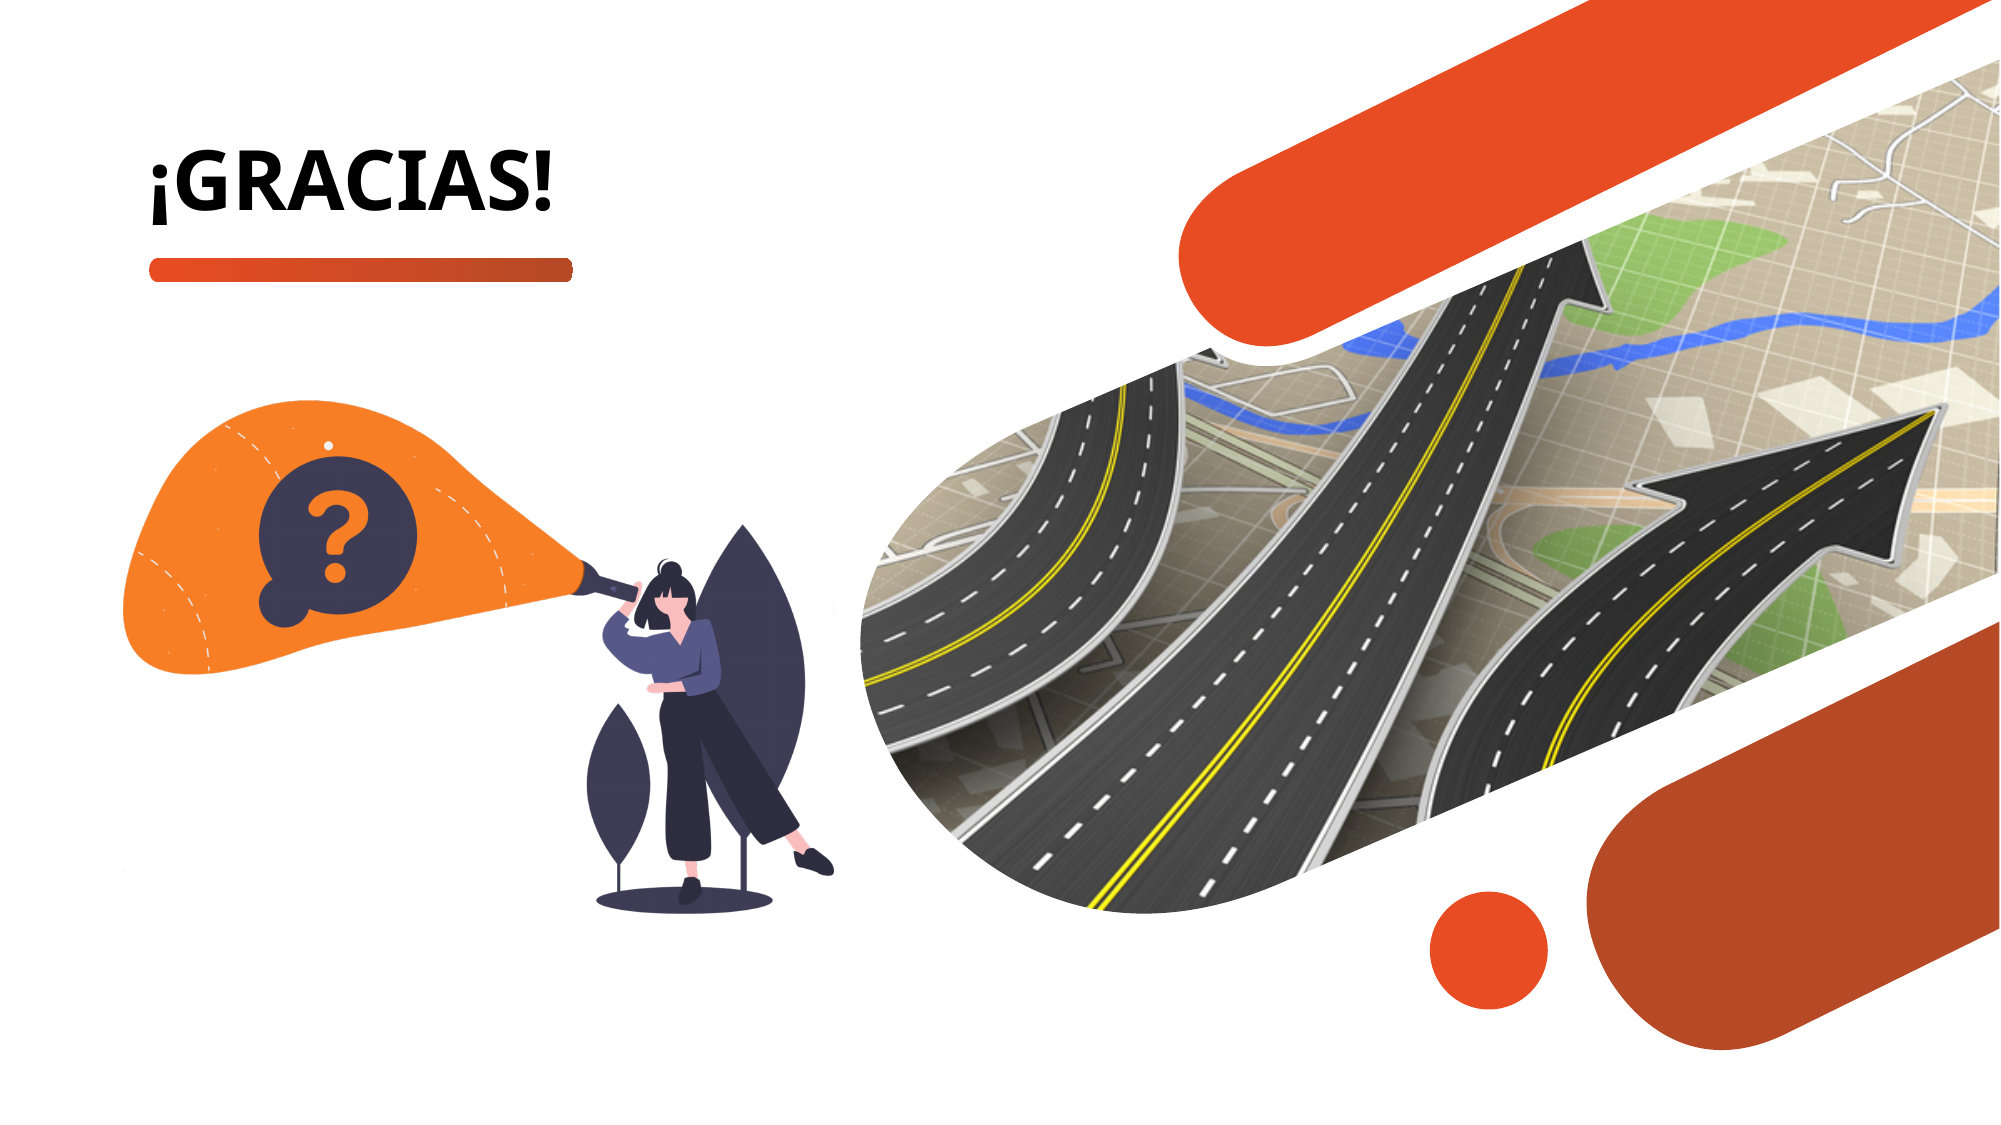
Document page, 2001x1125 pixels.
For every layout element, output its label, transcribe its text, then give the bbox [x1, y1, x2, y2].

picture [860, 59, 2000, 914]
picture [123, 400, 834, 914]
title ¡GRACIAS! [133, 74, 860, 292]
